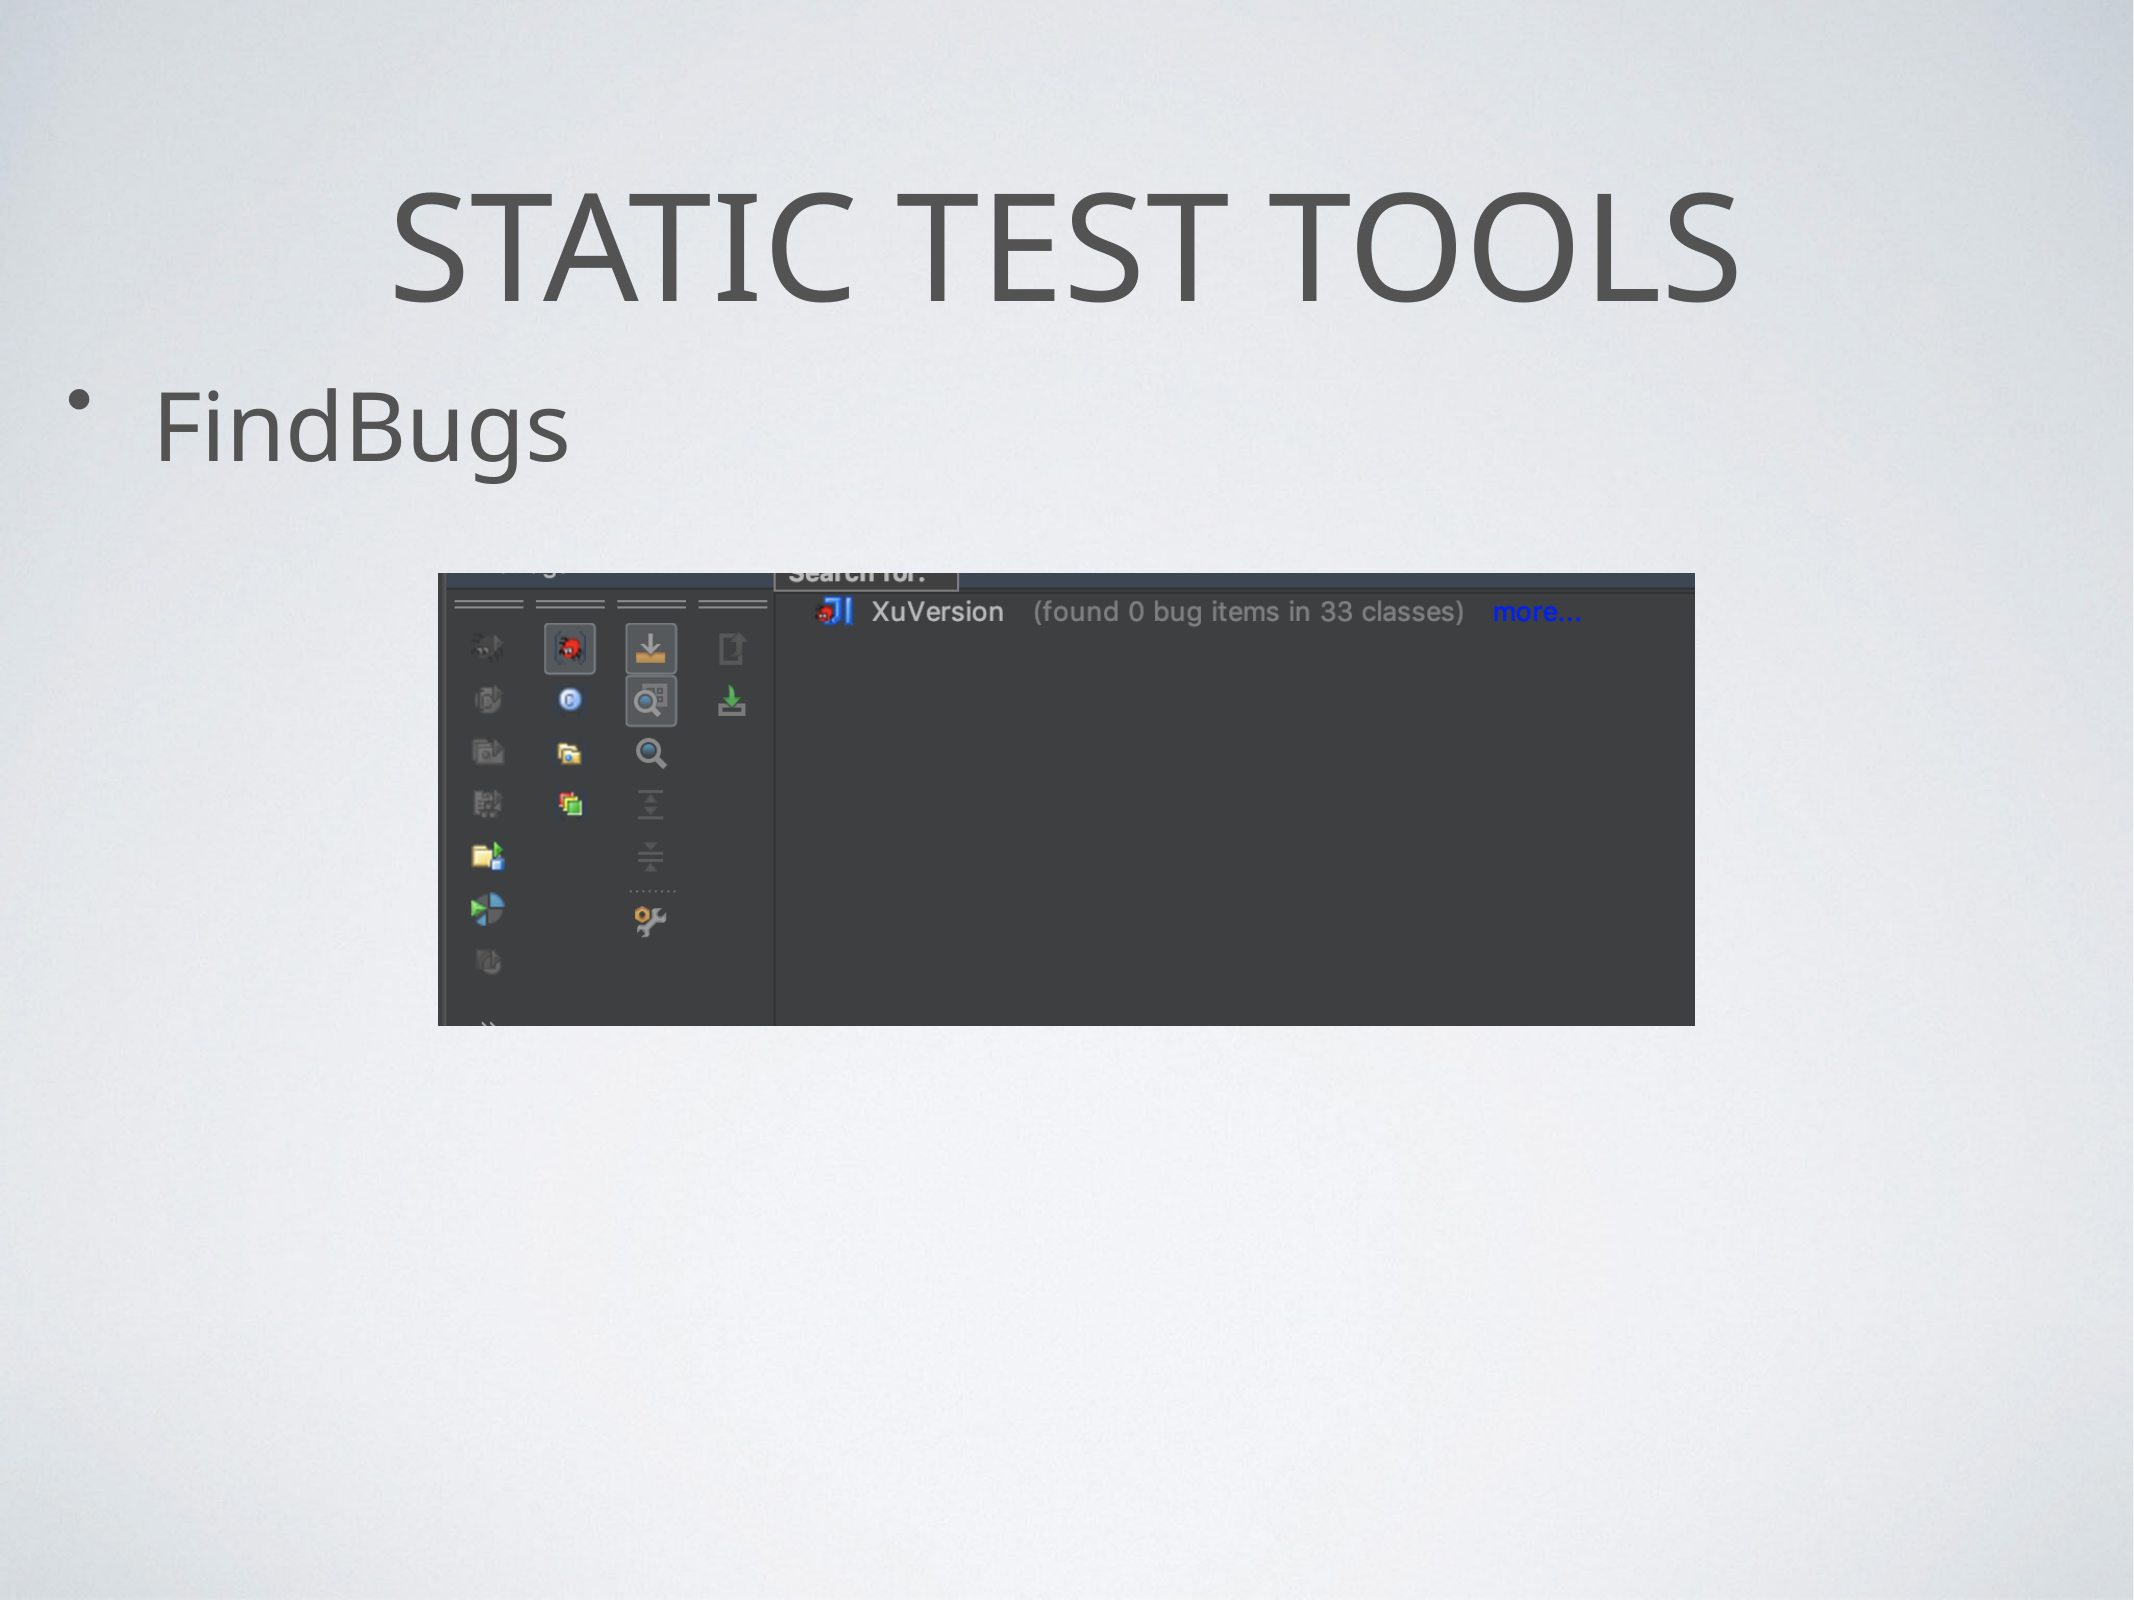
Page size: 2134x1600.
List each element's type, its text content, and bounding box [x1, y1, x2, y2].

text_box FindBugs [58, 392, 491, 517]
title STATic test tools [57, 41, 2076, 443]
picture [0, 0, 2134, 1600]
